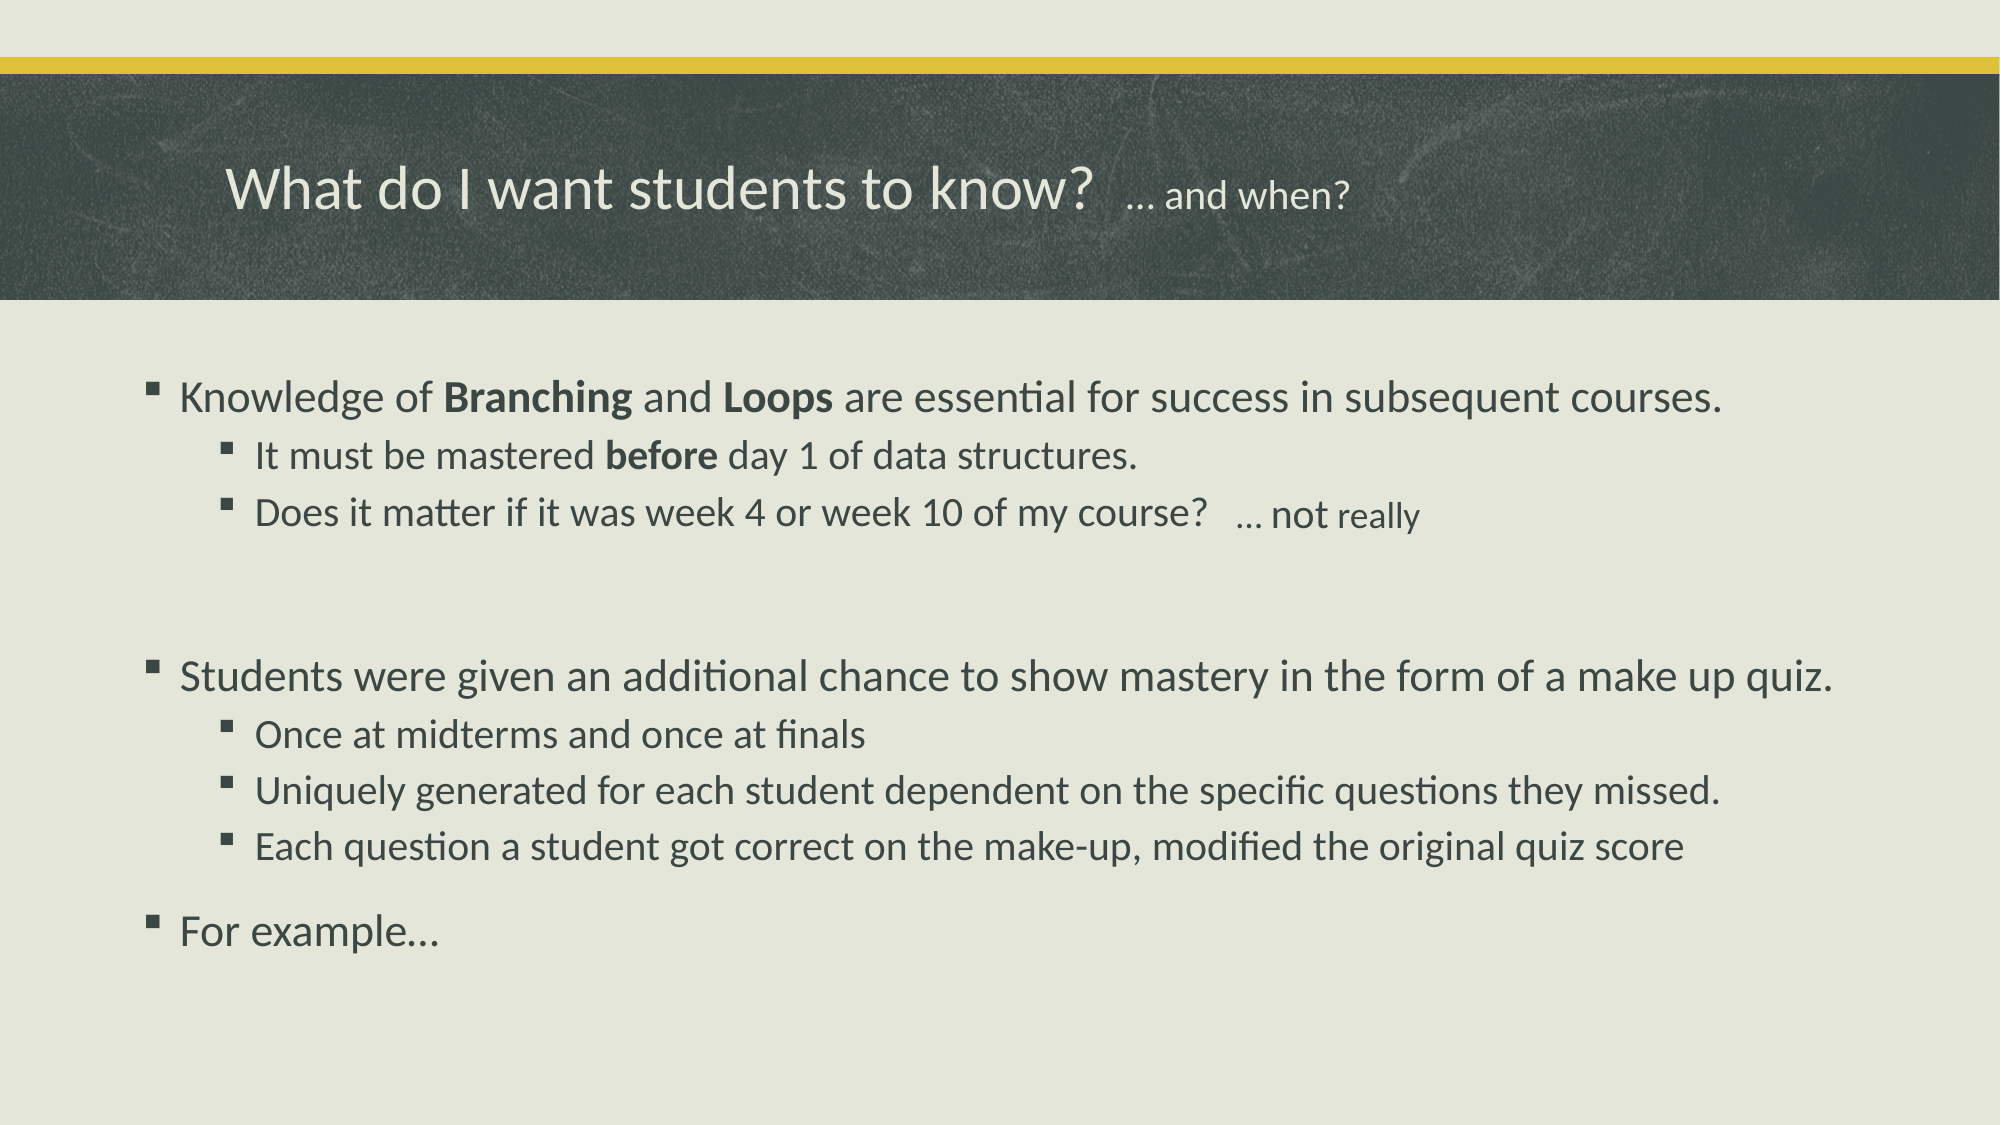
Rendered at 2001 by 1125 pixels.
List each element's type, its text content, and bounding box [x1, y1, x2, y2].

picture [0, 74, 2000, 300]
text_box … not really [1221, 479, 1613, 590]
title What do I want students to know? … and when? [210, 76, 1790, 300]
list Knowledge of Branching and Loops are essential for success in subsequent courses. It must be mastered before day 1 of data structures. Does it matter if it was week 4 or week 10 of my course? Students were given an additional chance to show mastery in the form of a make up quiz. Once at midterms and once at finals Uniquely generated for each student dependent on the specific questions they missed. Each question a student got correct on the make-up, modified the original quiz score For example… [127, 359, 1864, 1014]
